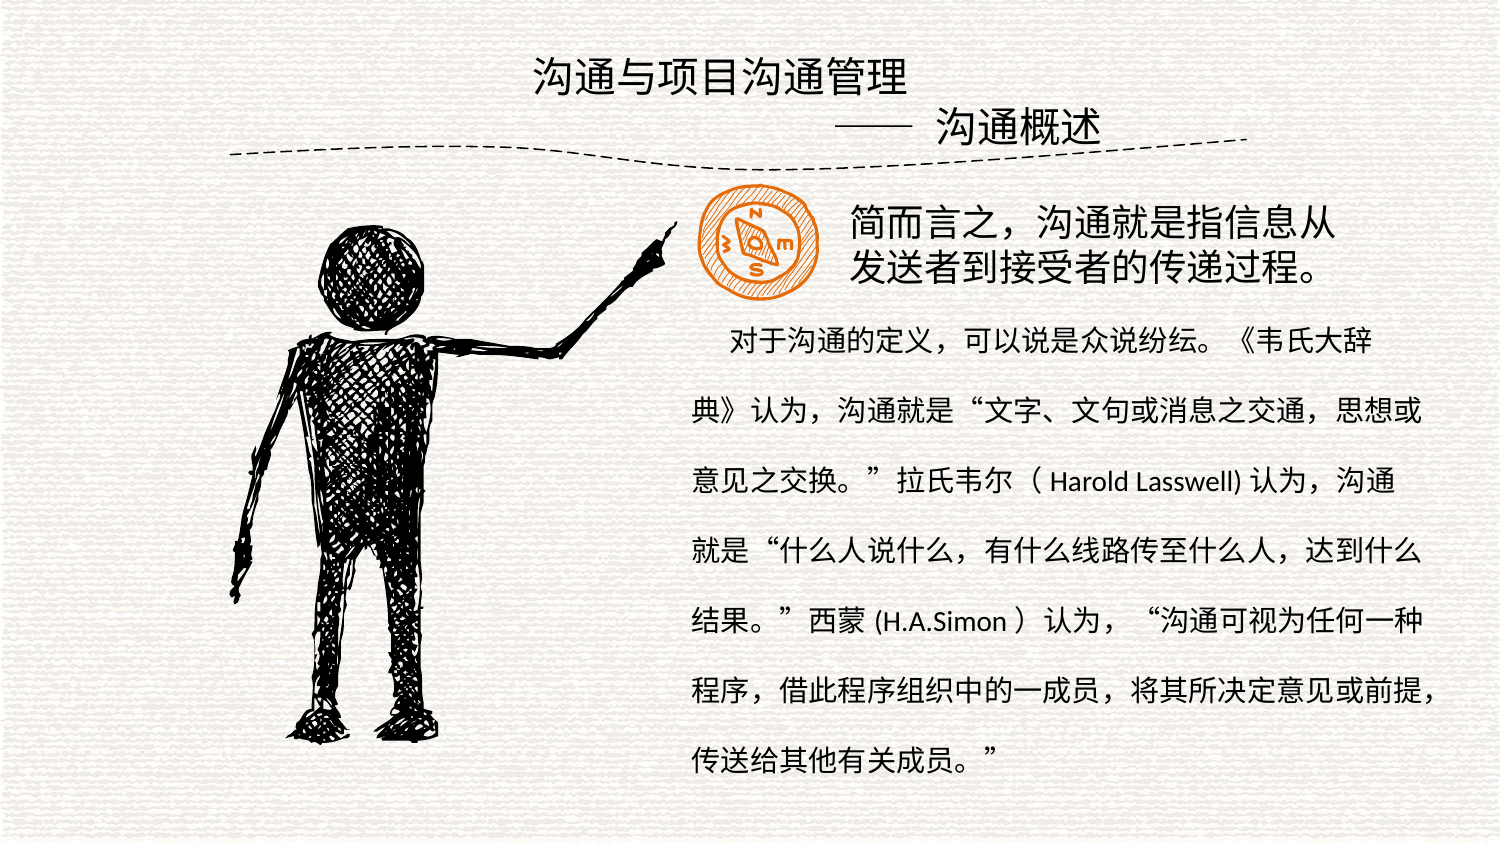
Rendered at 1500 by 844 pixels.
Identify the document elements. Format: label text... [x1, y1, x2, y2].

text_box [229, 43, 1247, 170]
text_box 简而言之，沟通就是指信息从发送者到接受者的传递过程。 [834, 192, 1375, 297]
text_box 对于沟通的定义，可以说是众说纷纭。《韦氏大辞典》认为，沟通就是“文字、文句或消息之交通，思想或意见之交换。”拉氏韦尔（Harold Lasswell)认为，沟通就是“什么人说什么，有什么线路传至什么人，达到什么结果。”西蒙(H.A.Simon）认为，“沟通可视为任何一种程序，借此程序组织中的一成员，将其所决定意见或前提，传送给其他有关成员。” [676, 280, 1440, 785]
picture [0, 0, 1500, 844]
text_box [697, 183, 820, 301]
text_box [225, 220, 678, 746]
